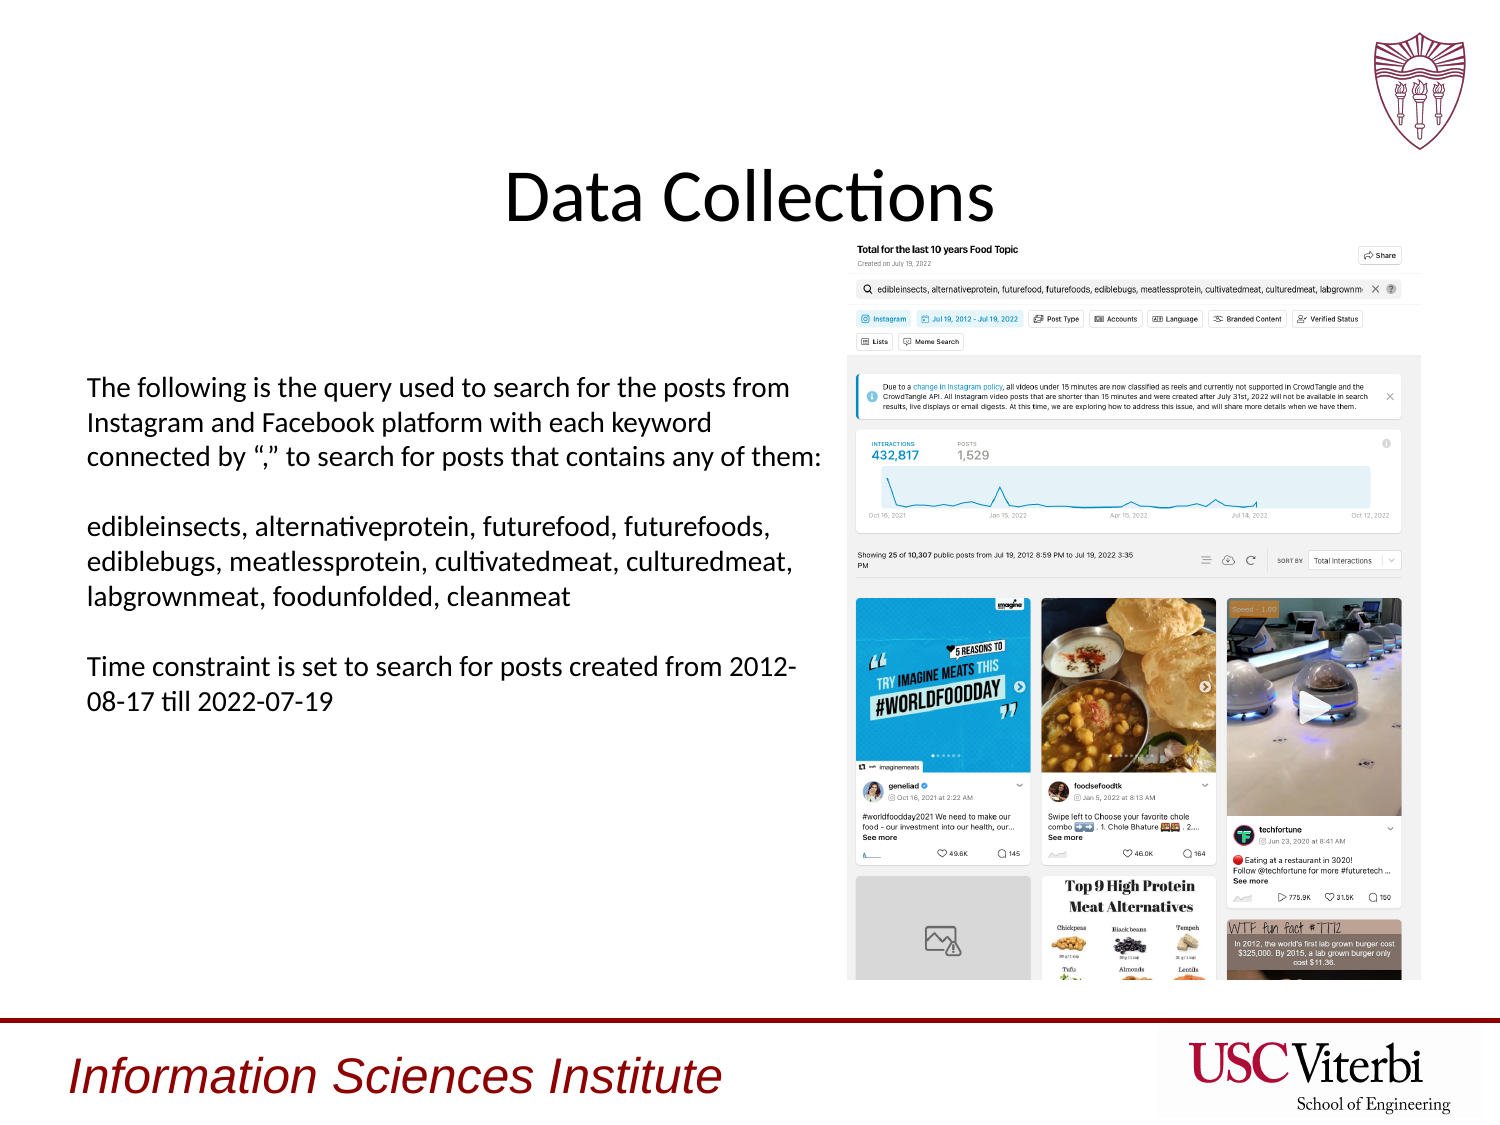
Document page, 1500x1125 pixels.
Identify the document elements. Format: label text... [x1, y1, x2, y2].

picture [847, 237, 1421, 980]
picture [1157, 1023, 1482, 1118]
picture [1344, 15, 1495, 166]
text_box The following is the query used to search for the posts from Instagram and Facebook platform with each keyword connected by “,” to search for posts that contains any of them: edibleinsects, alternativeprotein, futurefood, futurefoods, ediblebugs, meatlessprotein, cultivatedmeat, culturedmeat, labgrownmeat, foodunfolded, cleanmeat Time constraint is set to search for posts created from 2012-08-17 till 2022-07-19 [71, 352, 840, 733]
title Data Collections [112, 71, 1388, 313]
